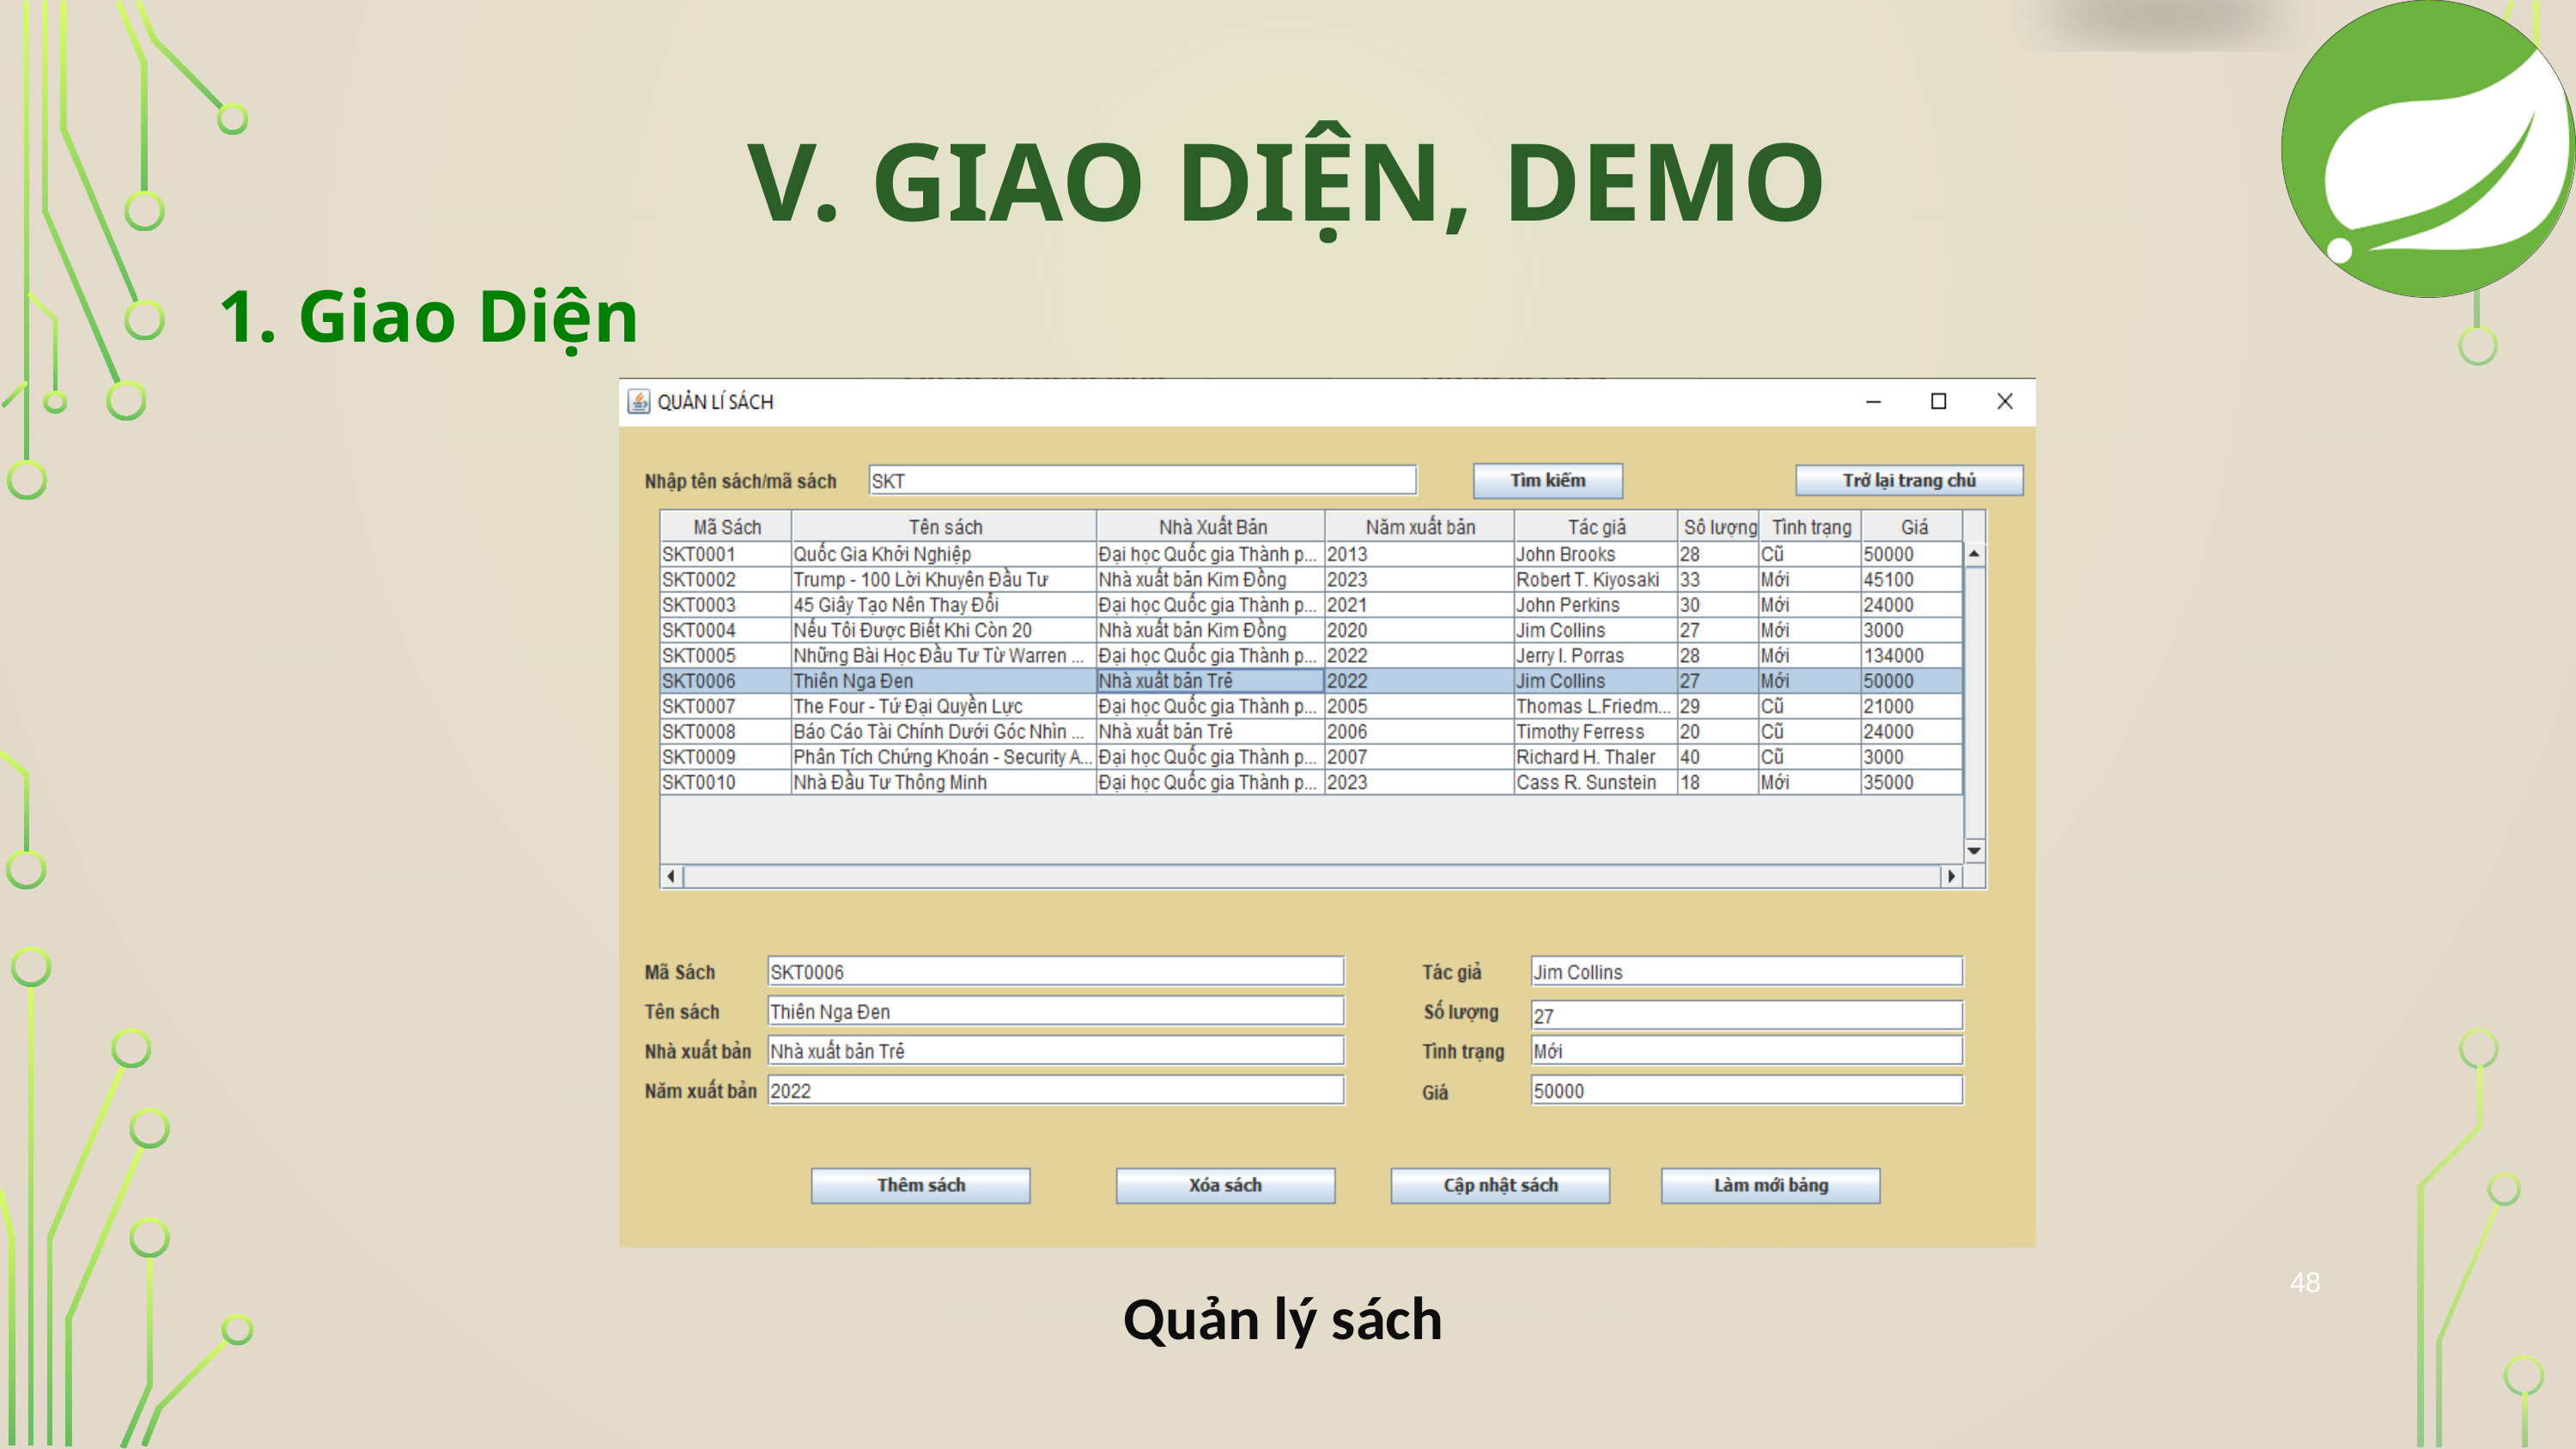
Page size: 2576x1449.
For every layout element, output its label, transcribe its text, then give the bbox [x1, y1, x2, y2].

text_box V. GIAO DIỆN, DEMO [644, 106, 1932, 225]
text_box [162, 225, 2441, 1407]
picture [2281, 0, 2576, 298]
text_box 1. Giao Diện [204, 264, 677, 363]
picture [618, 378, 2037, 1247]
text_box Quản lý sách [1110, 1272, 1739, 1359]
